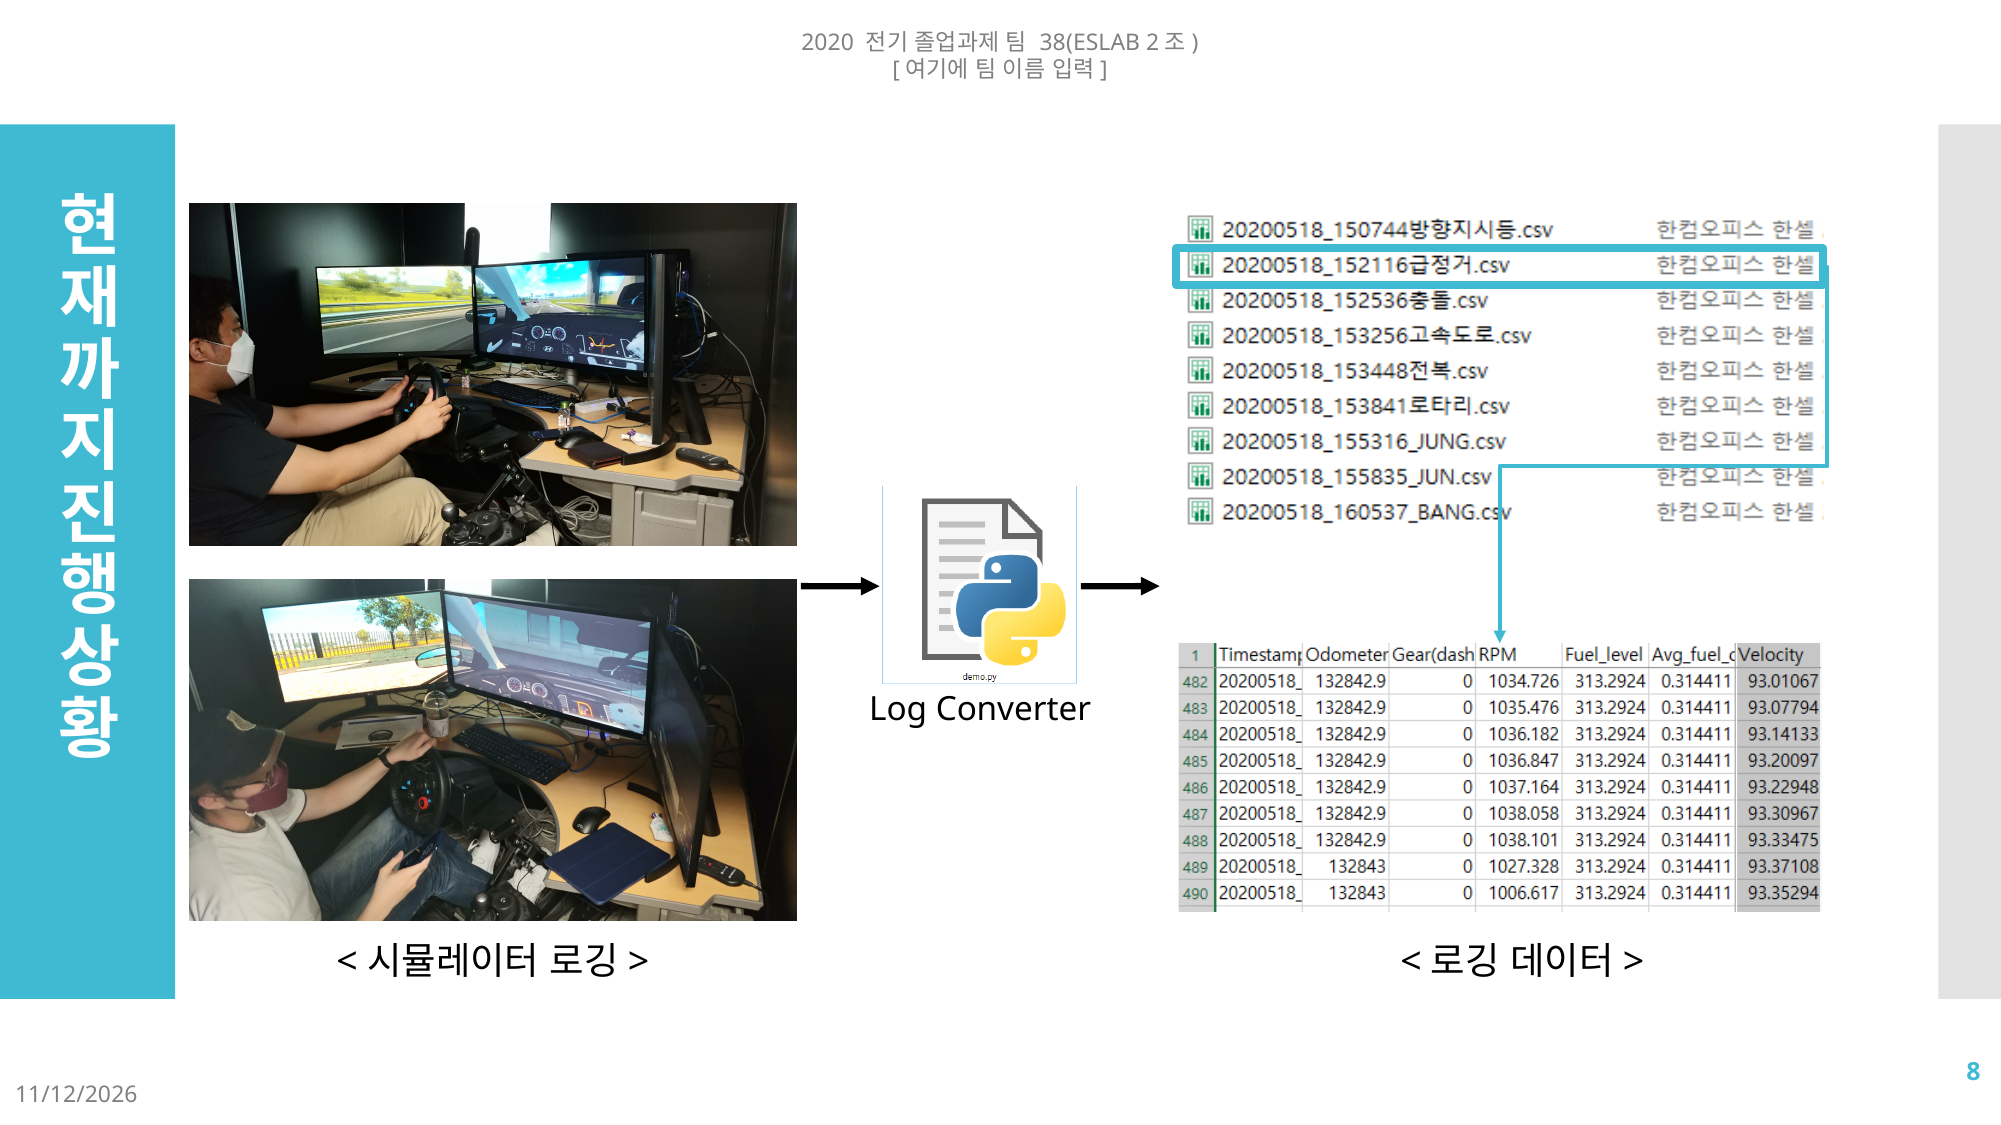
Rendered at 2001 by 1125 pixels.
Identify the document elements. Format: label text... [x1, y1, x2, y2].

text_box Log Converter [854, 680, 1107, 735]
picture [1178, 642, 1822, 912]
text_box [1175, 204, 1824, 545]
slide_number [0, 1065, 450, 1125]
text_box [185, 181, 802, 991]
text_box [1499, 266, 1819, 644]
text_box <로깅 데이터> [1385, 929, 1660, 990]
text_box 2020 전기 졸업과제 팀 38(ESLAB 2조) [여기에 팀 이름 입력] [515, 24, 1485, 85]
slide_number 8 [1744, 1042, 1996, 1103]
title 현재까지 진행 상황 [41, 184, 138, 940]
picture [879, 486, 1082, 687]
